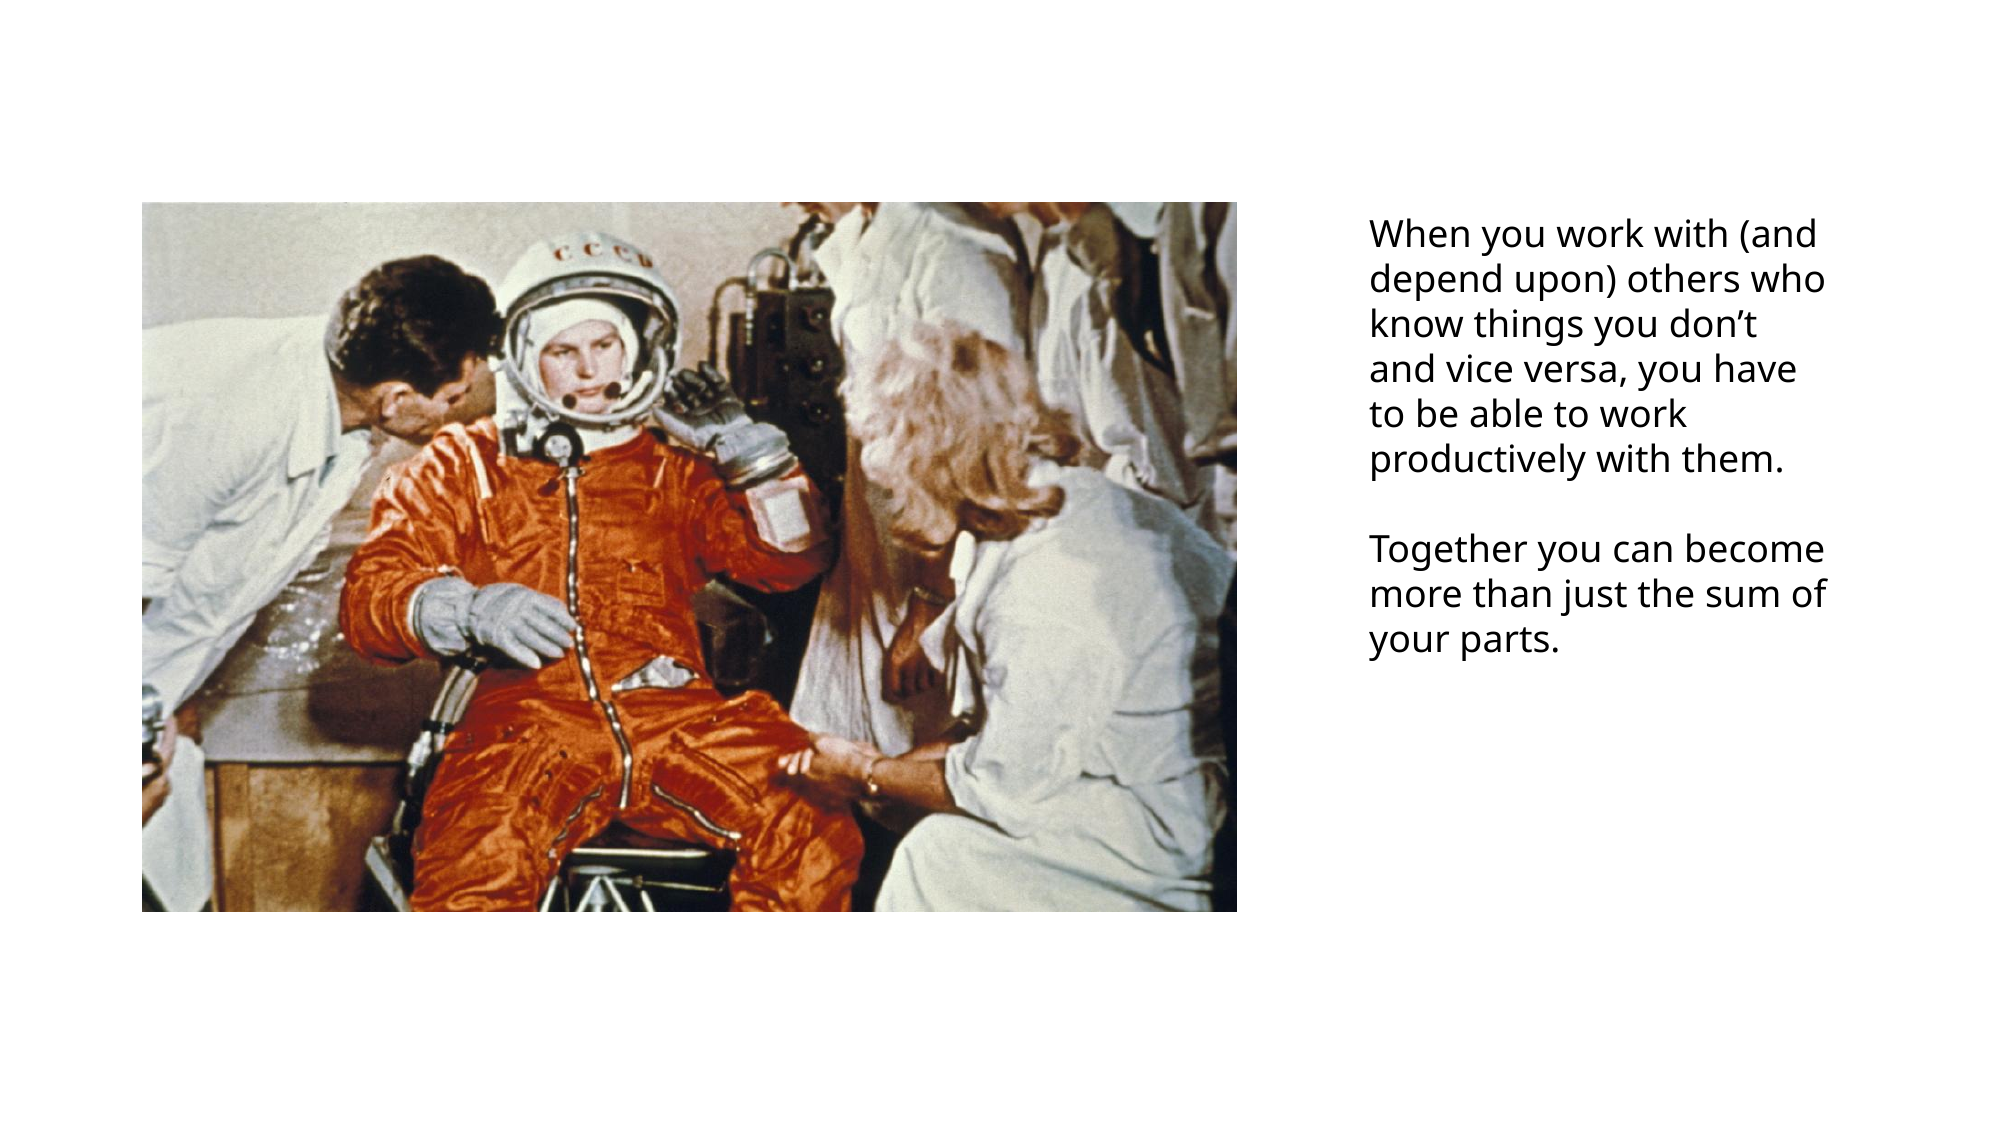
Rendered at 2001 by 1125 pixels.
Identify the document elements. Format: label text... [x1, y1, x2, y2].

picture [142, 202, 1237, 912]
text_box When you work with (and depend upon) others who know things you don’t and vice versa, you have to be able to work productively with them. Together you can become more than just the sum of your parts. [1354, 202, 1847, 668]
